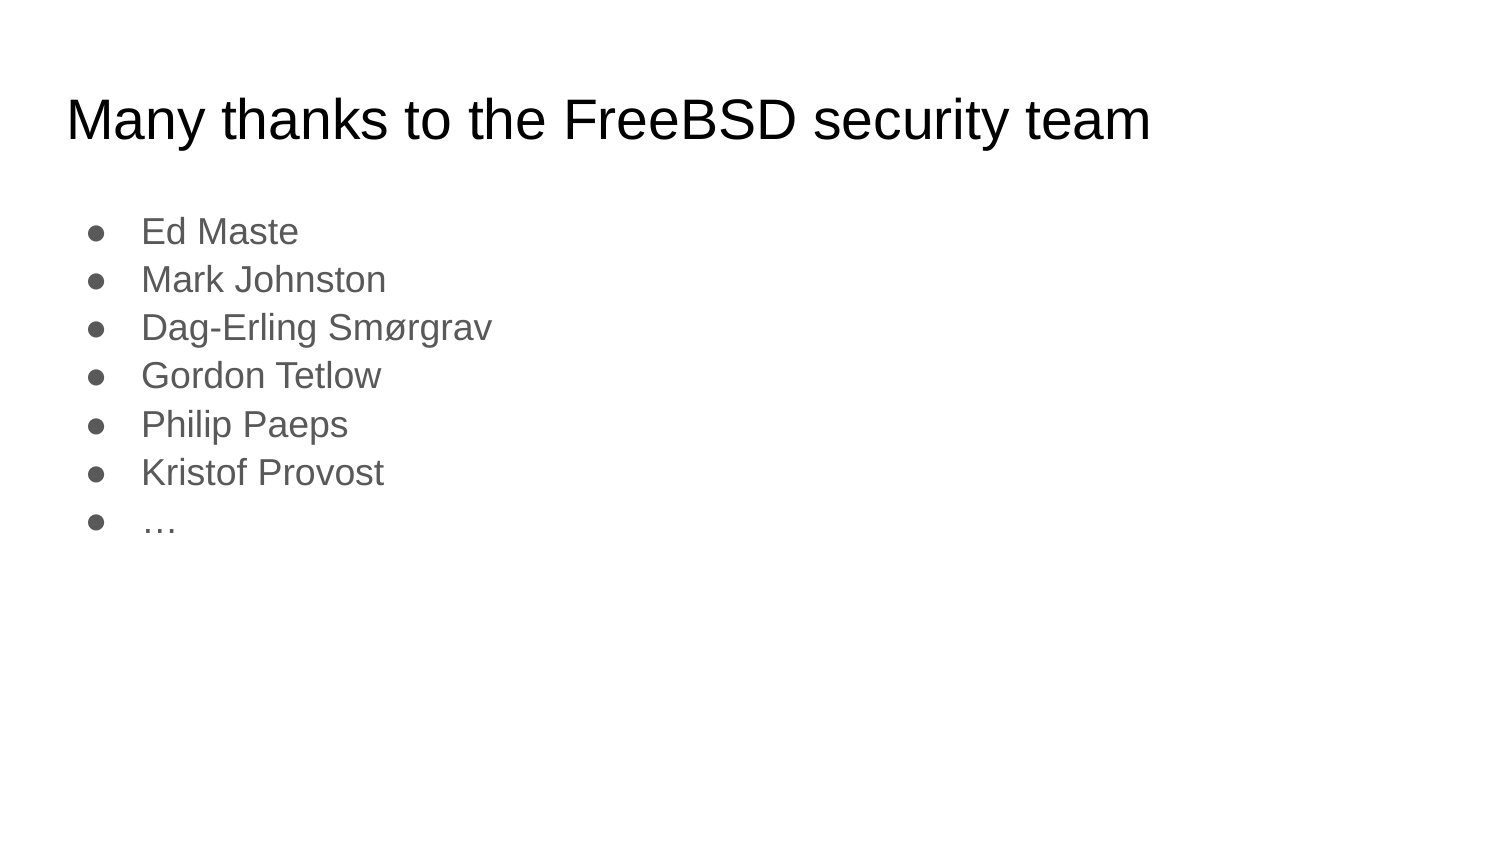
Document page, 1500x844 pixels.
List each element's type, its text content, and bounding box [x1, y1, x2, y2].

list Ed Maste Mark Johnston Dag-Erling Smørgrav Gordon Tetlow Philip Paeps Kristof Provost … [51, 189, 1449, 750]
title Many thanks to the FreeBSD security team [51, 72, 1449, 167]
